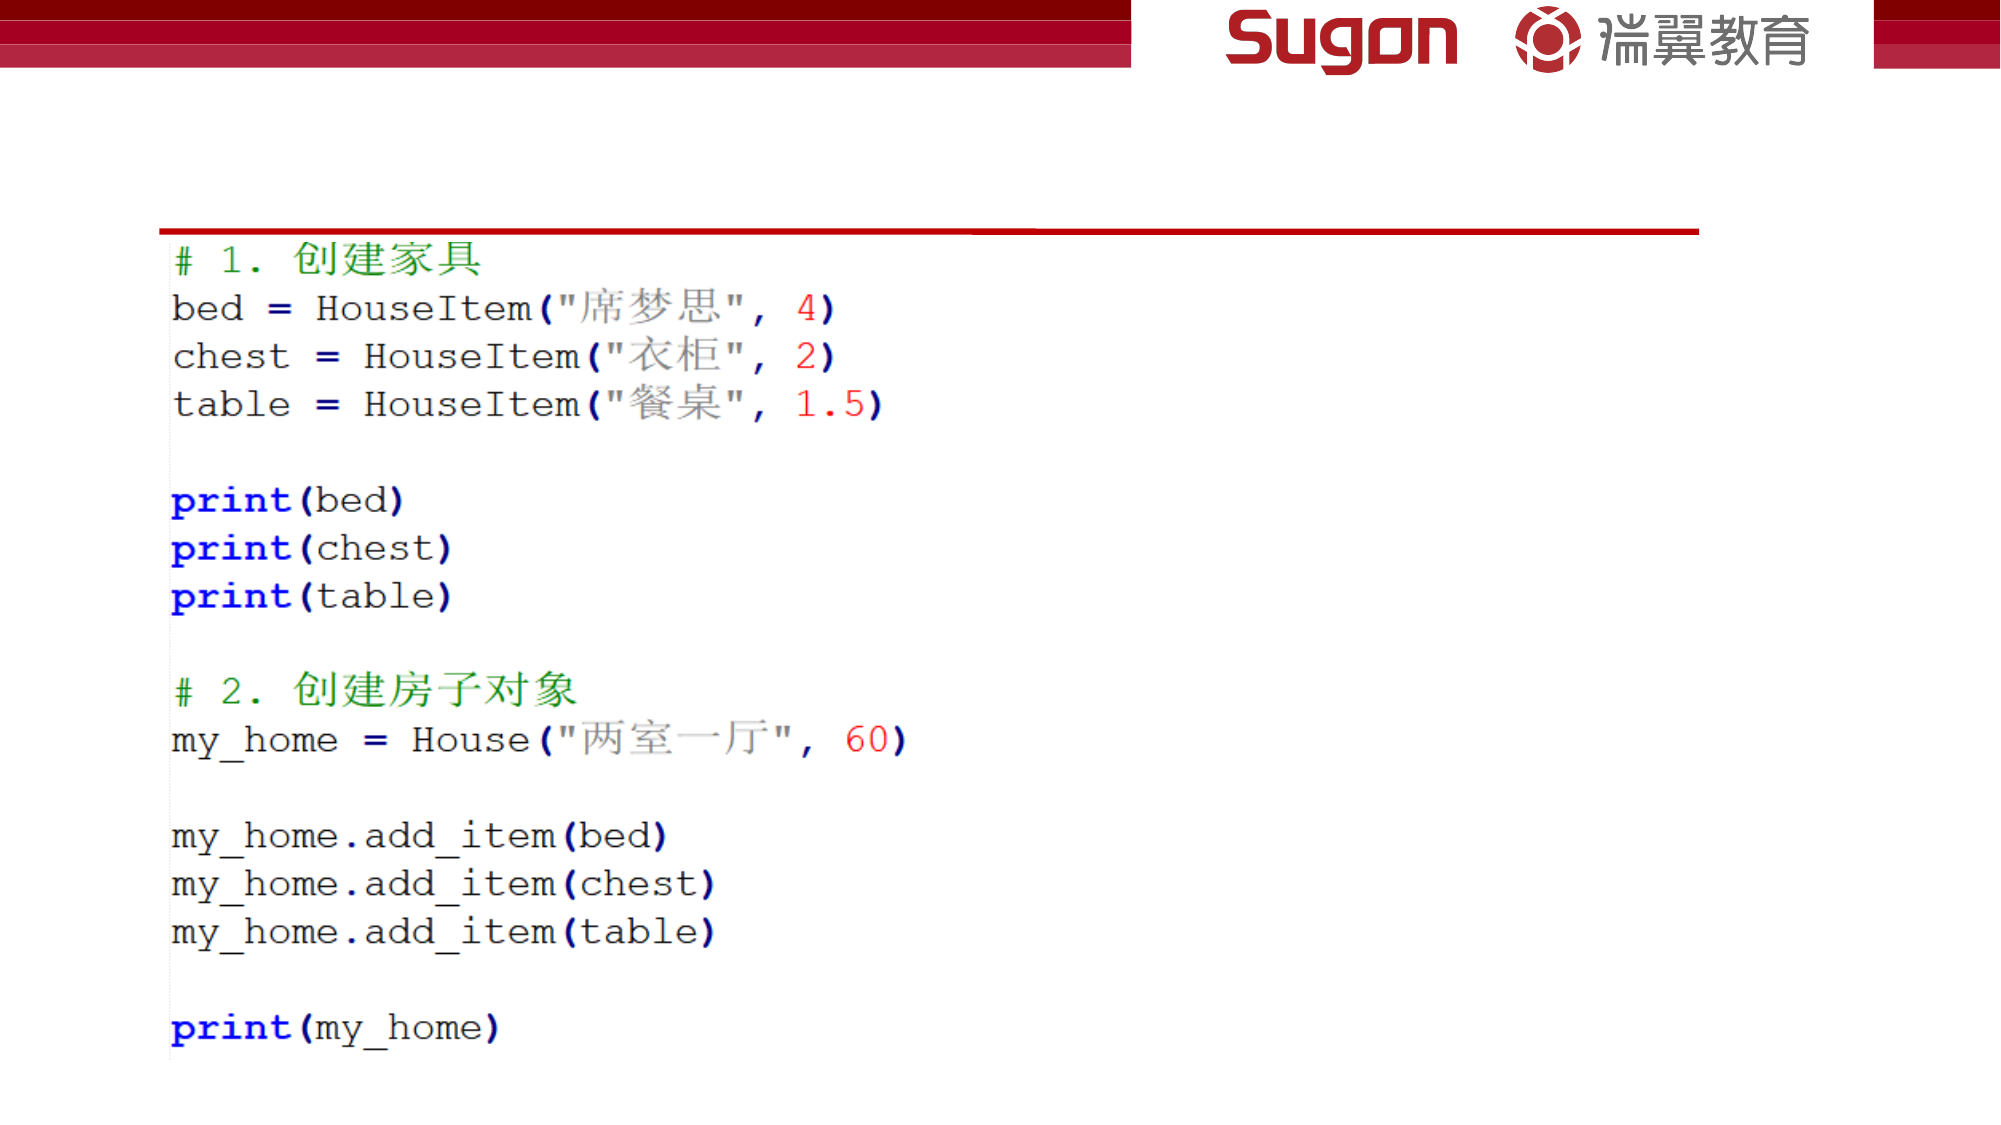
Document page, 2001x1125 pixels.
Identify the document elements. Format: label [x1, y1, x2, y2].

list [169, 242, 921, 1060]
picture [1515, 6, 1809, 73]
picture [1194, 0, 1484, 102]
